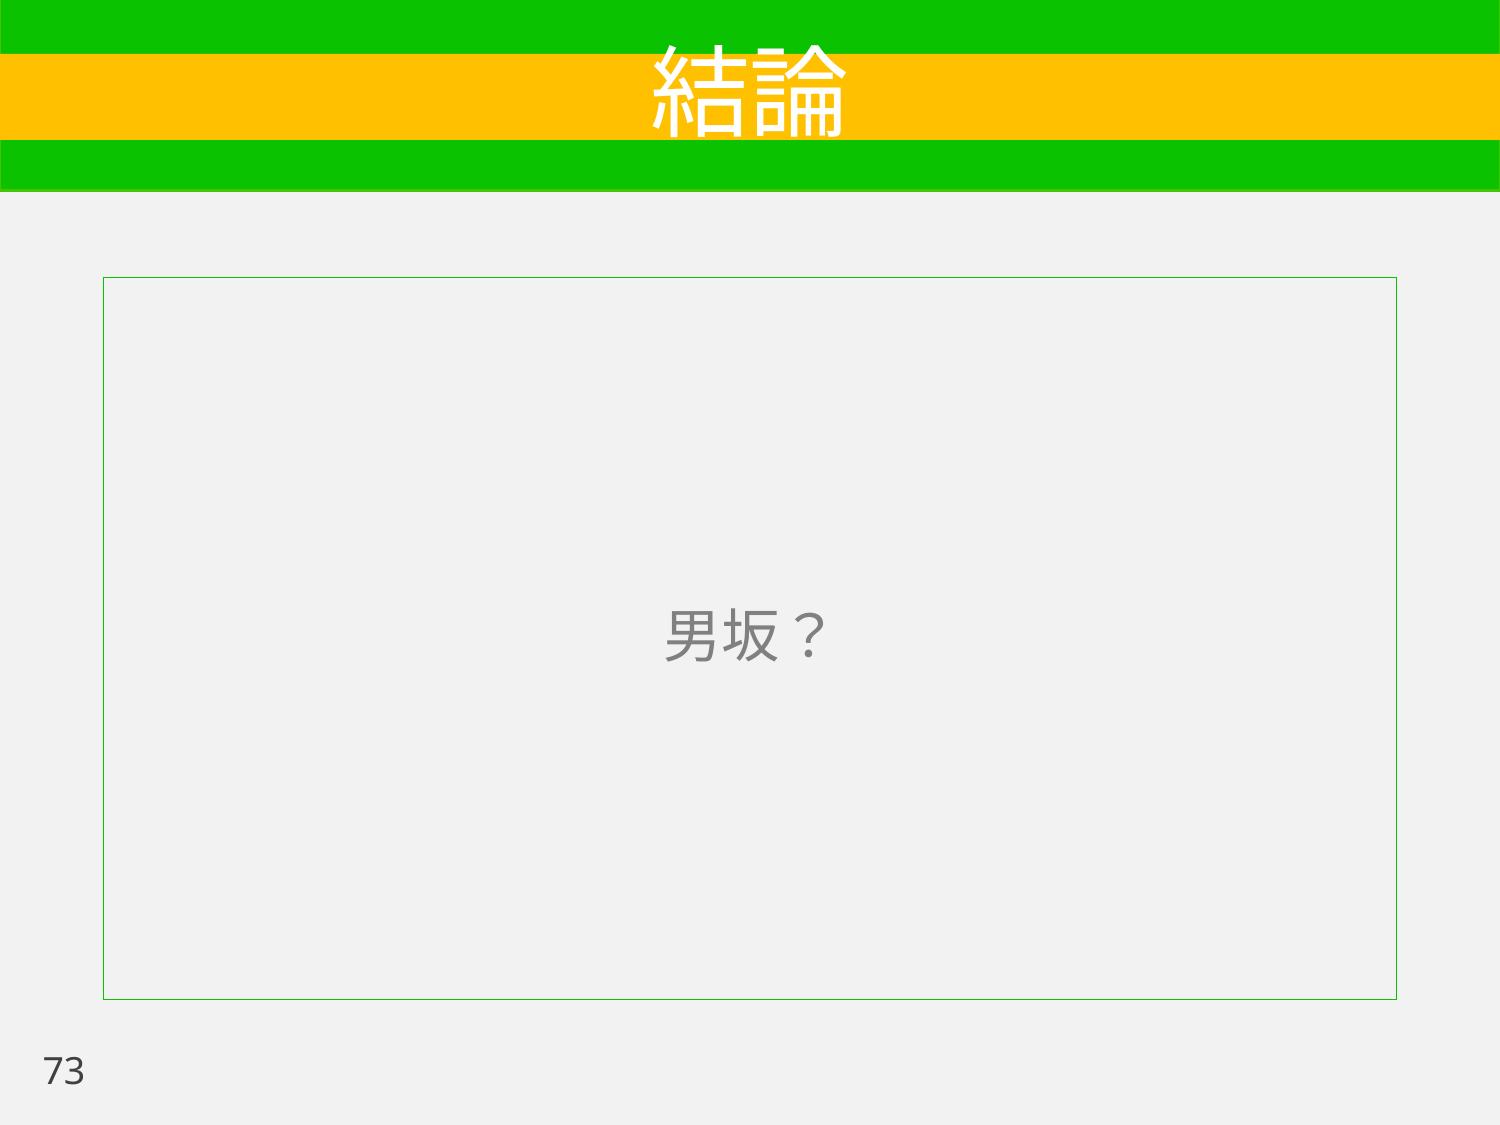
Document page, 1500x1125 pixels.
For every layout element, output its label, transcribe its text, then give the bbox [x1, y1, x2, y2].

title 結論 [0, 53, 1500, 140]
slide_number 73 [27, 1042, 146, 1102]
list 男坂？ [103, 277, 1397, 1000]
